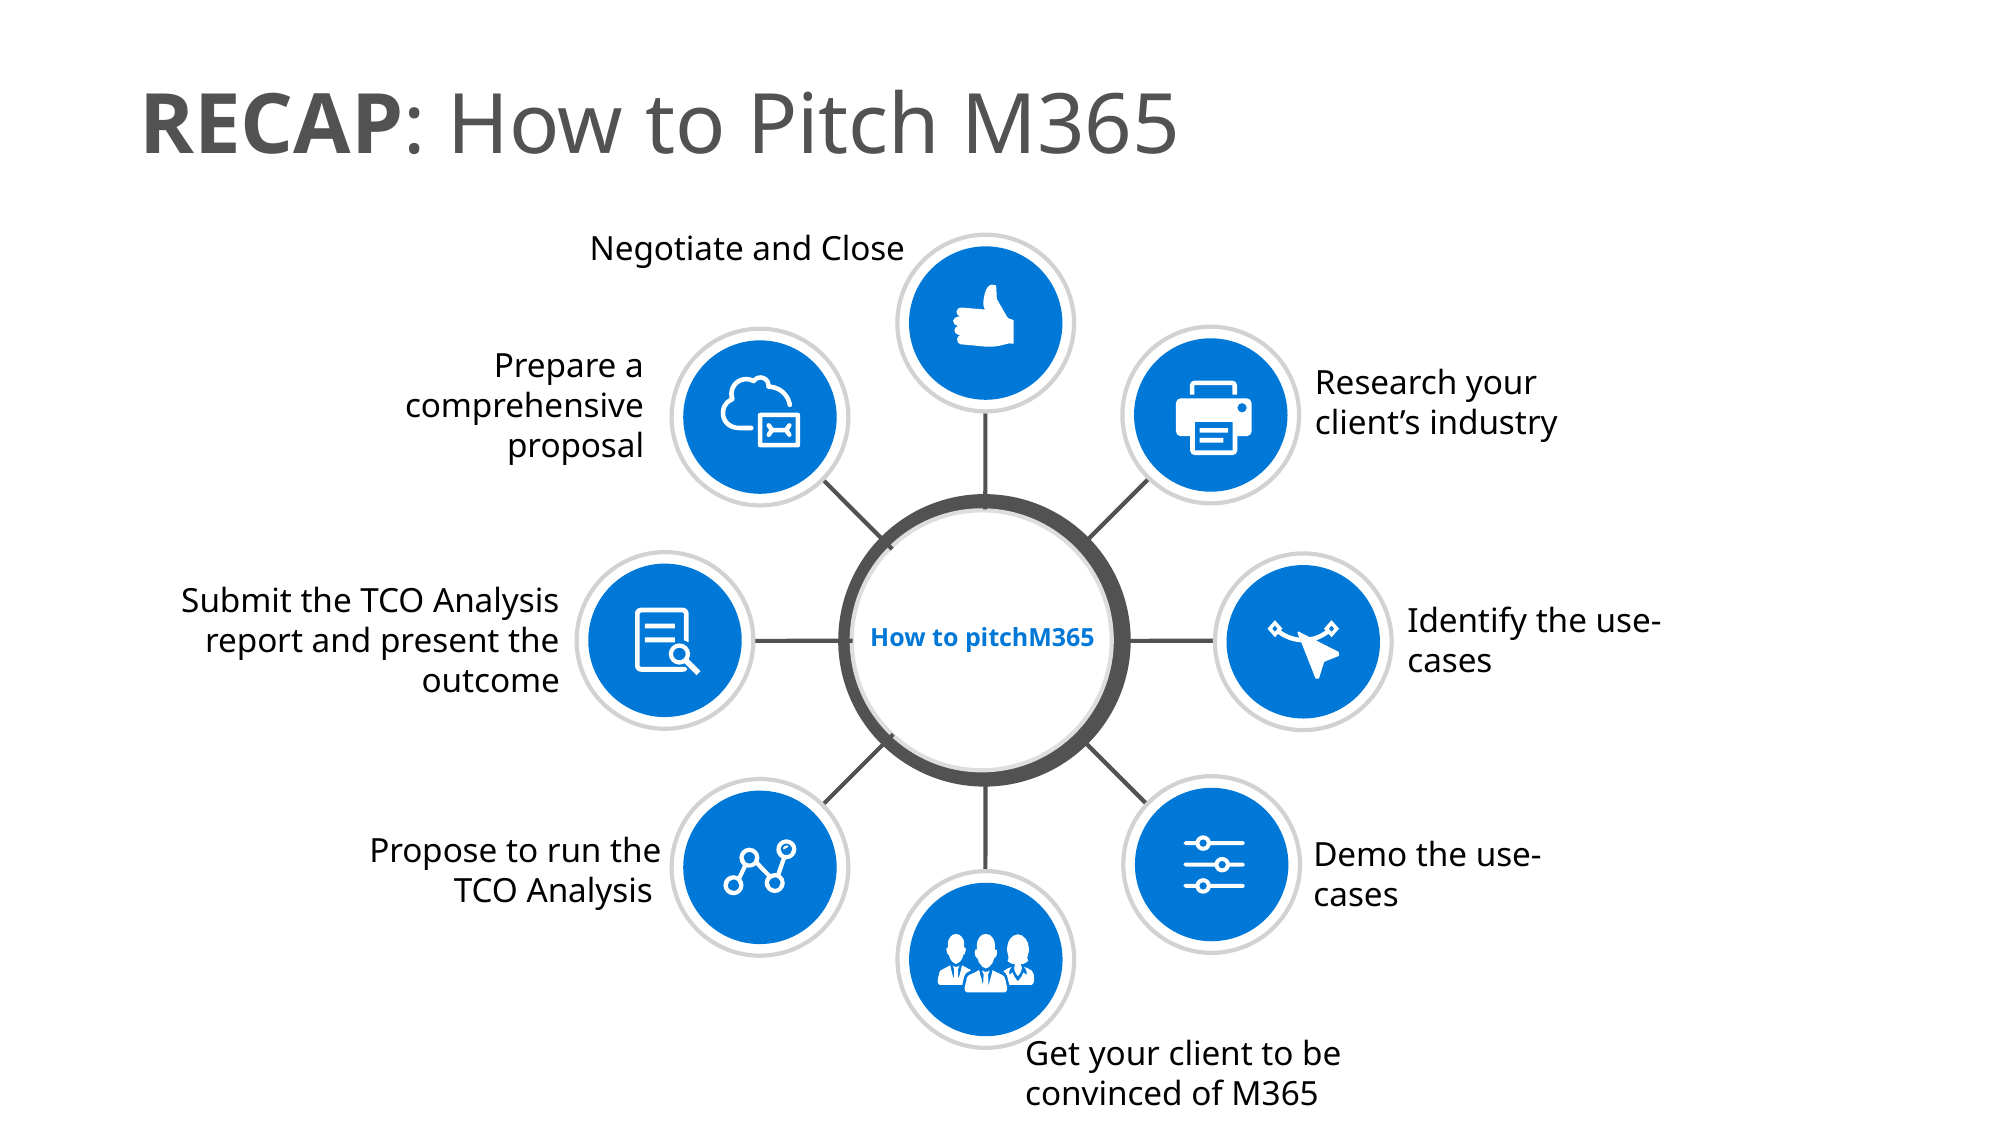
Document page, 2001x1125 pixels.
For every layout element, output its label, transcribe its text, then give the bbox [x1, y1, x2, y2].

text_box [838, 494, 1131, 787]
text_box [354, 734, 894, 956]
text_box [316, 328, 893, 550]
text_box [1115, 553, 1680, 731]
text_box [176, 552, 853, 729]
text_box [467, 184, 1075, 510]
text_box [1079, 326, 1602, 549]
text_box RECAP: How to Pitch M365 [124, 63, 1195, 178]
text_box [897, 782, 1409, 1125]
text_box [1077, 734, 1565, 953]
